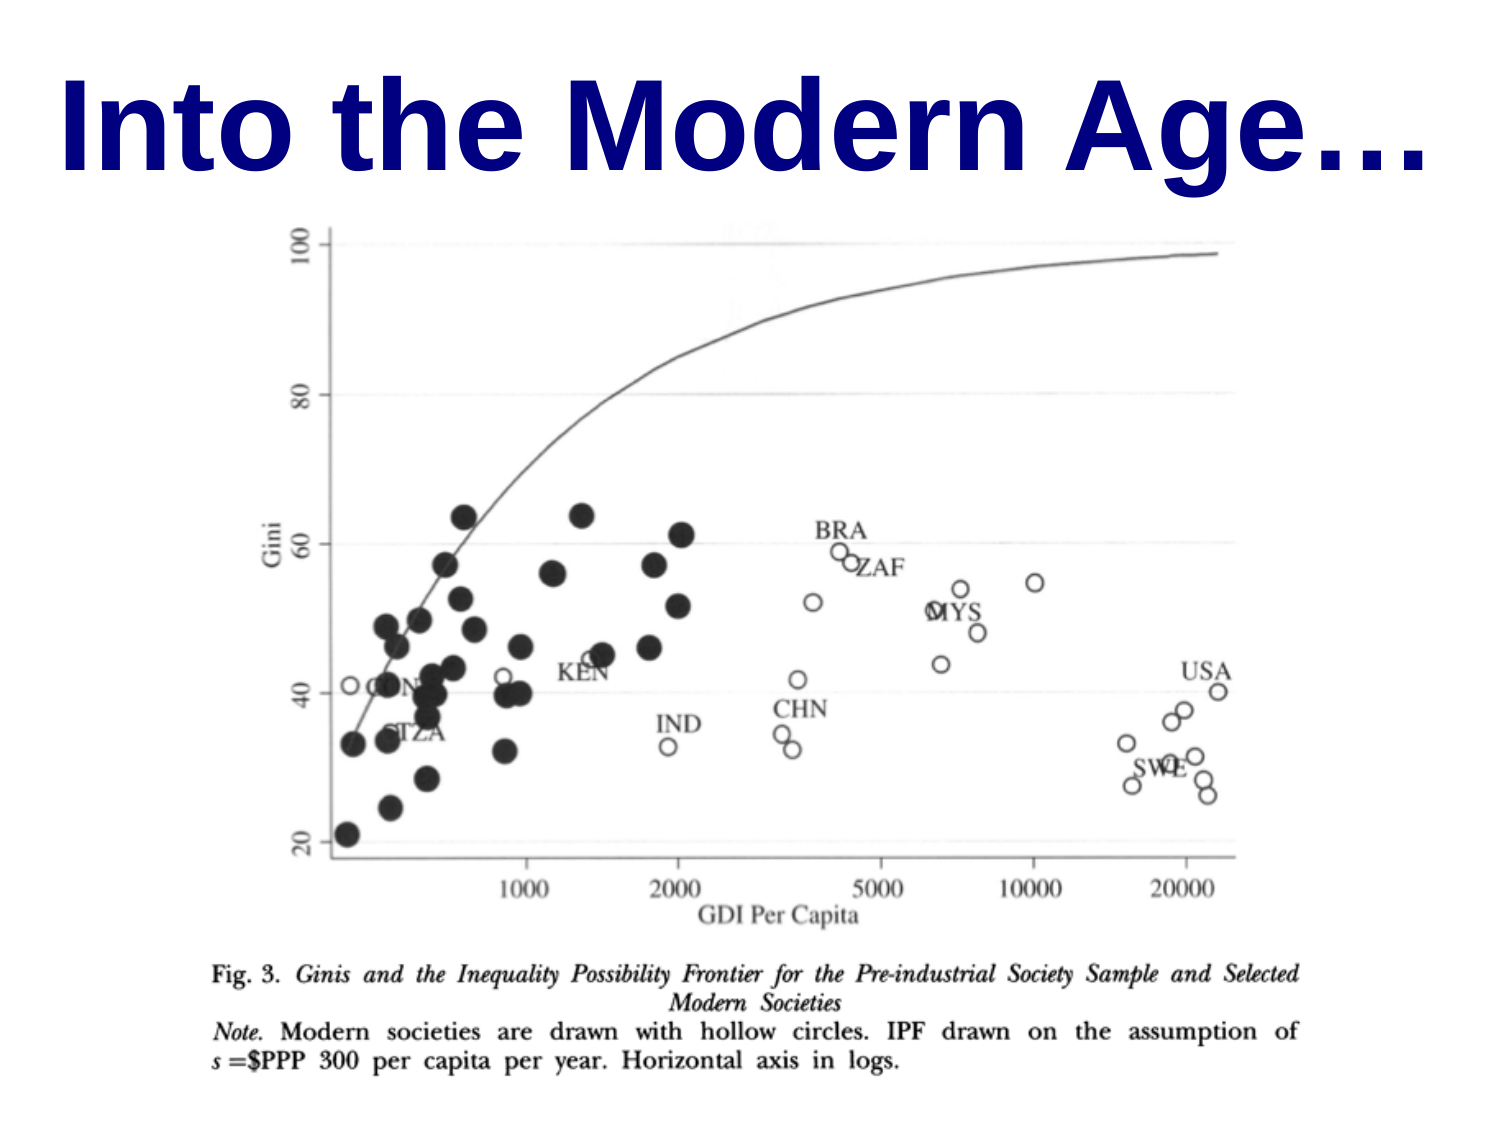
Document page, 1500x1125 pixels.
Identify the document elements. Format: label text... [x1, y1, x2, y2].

title Into the Modern Age… [44, 0, 1453, 209]
picture [184, 208, 1308, 1086]
